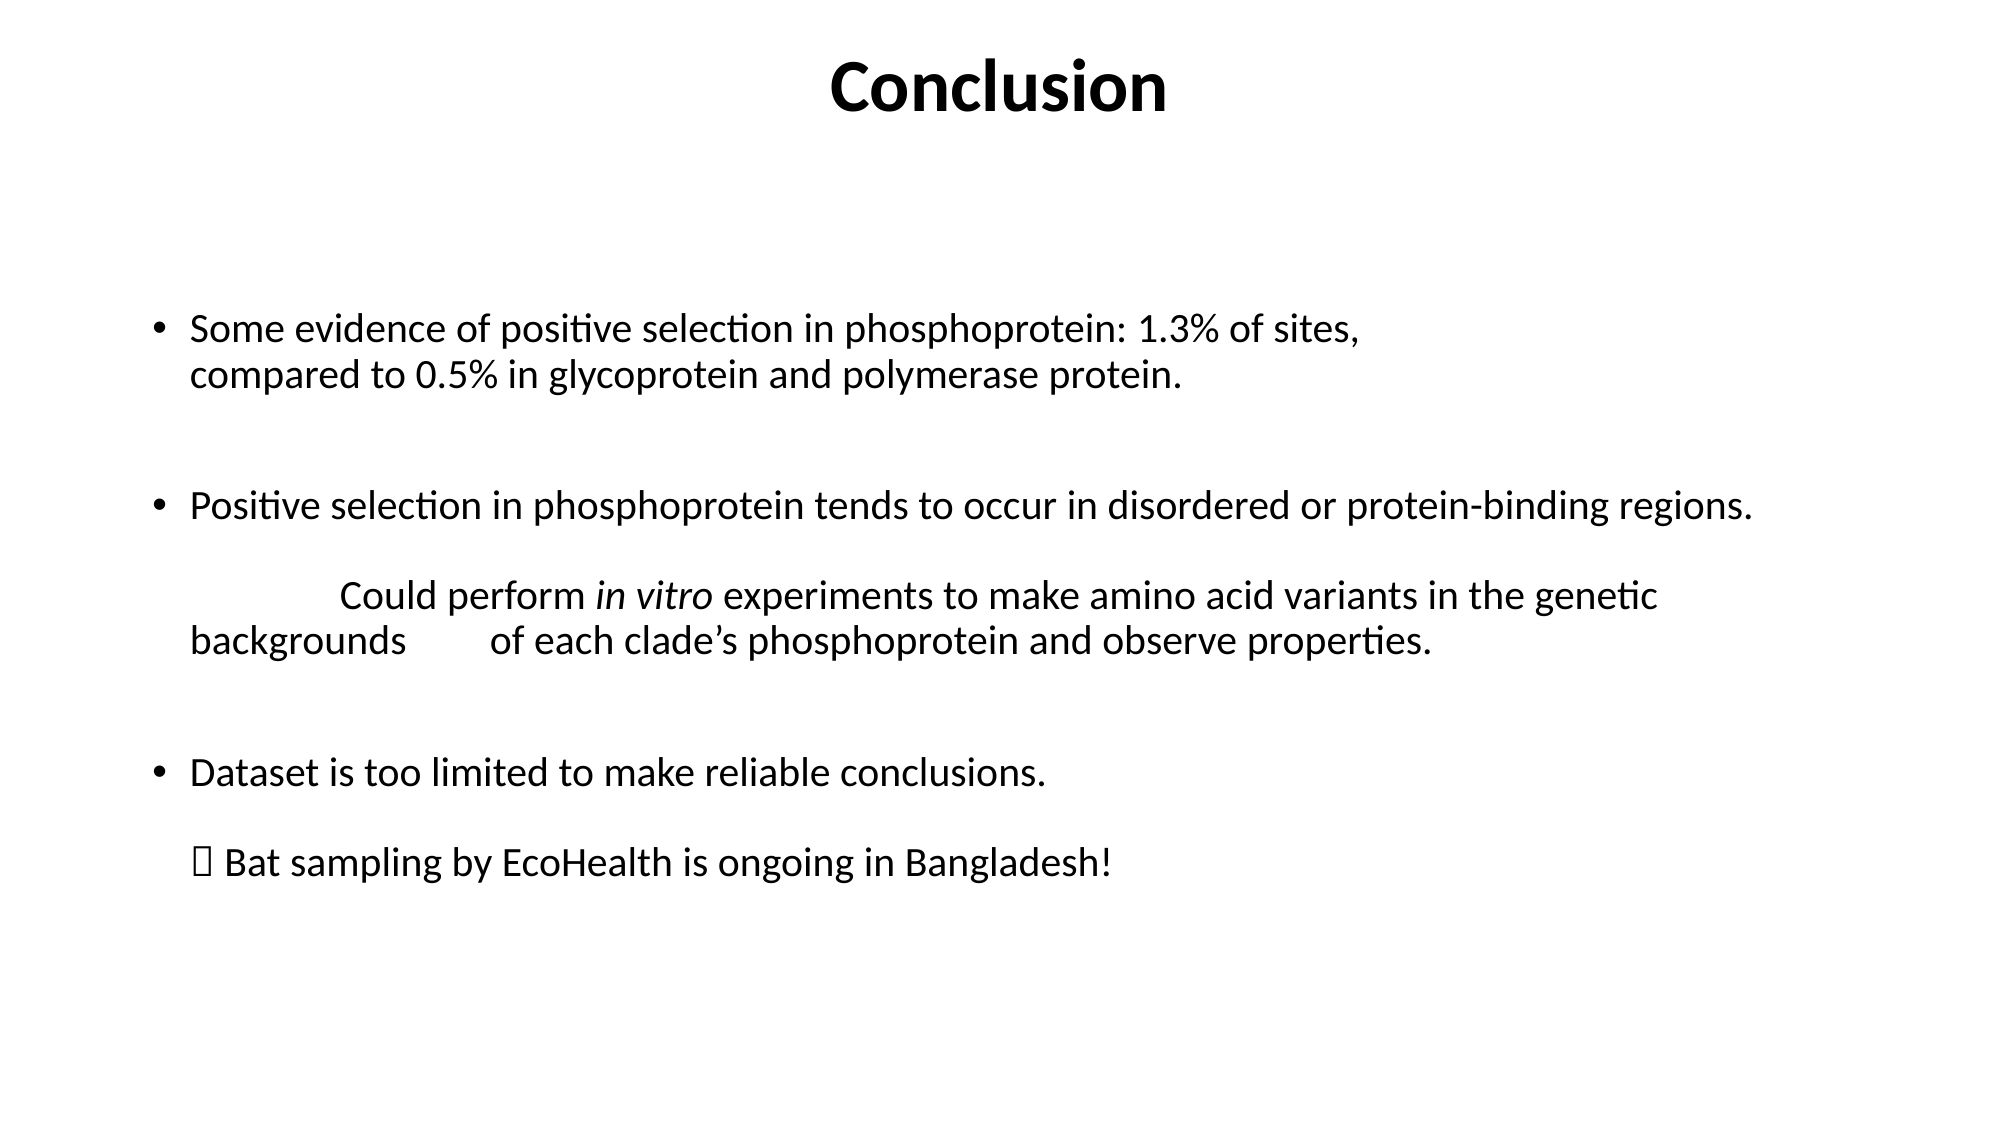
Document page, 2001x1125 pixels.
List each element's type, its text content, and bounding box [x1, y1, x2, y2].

list Some evidence of positive selection in phosphoprotein: 1.3% of sites, compared to 0.5% in glycoprotein and polymerase protein. Positive selection in phosphoprotein tends to occur in disordered or protein-binding regions. Could perform in vitro experiments to make amino acid variants in the genetic backgrounds of each clade’s phosphoprotein and observe properties. Dataset is too limited to make reliable conclusions.  Bat sampling by EcoHealth is ongoing in Bangladesh! [137, 299, 1863, 1014]
title Conclusion [117, 12, 1883, 133]
